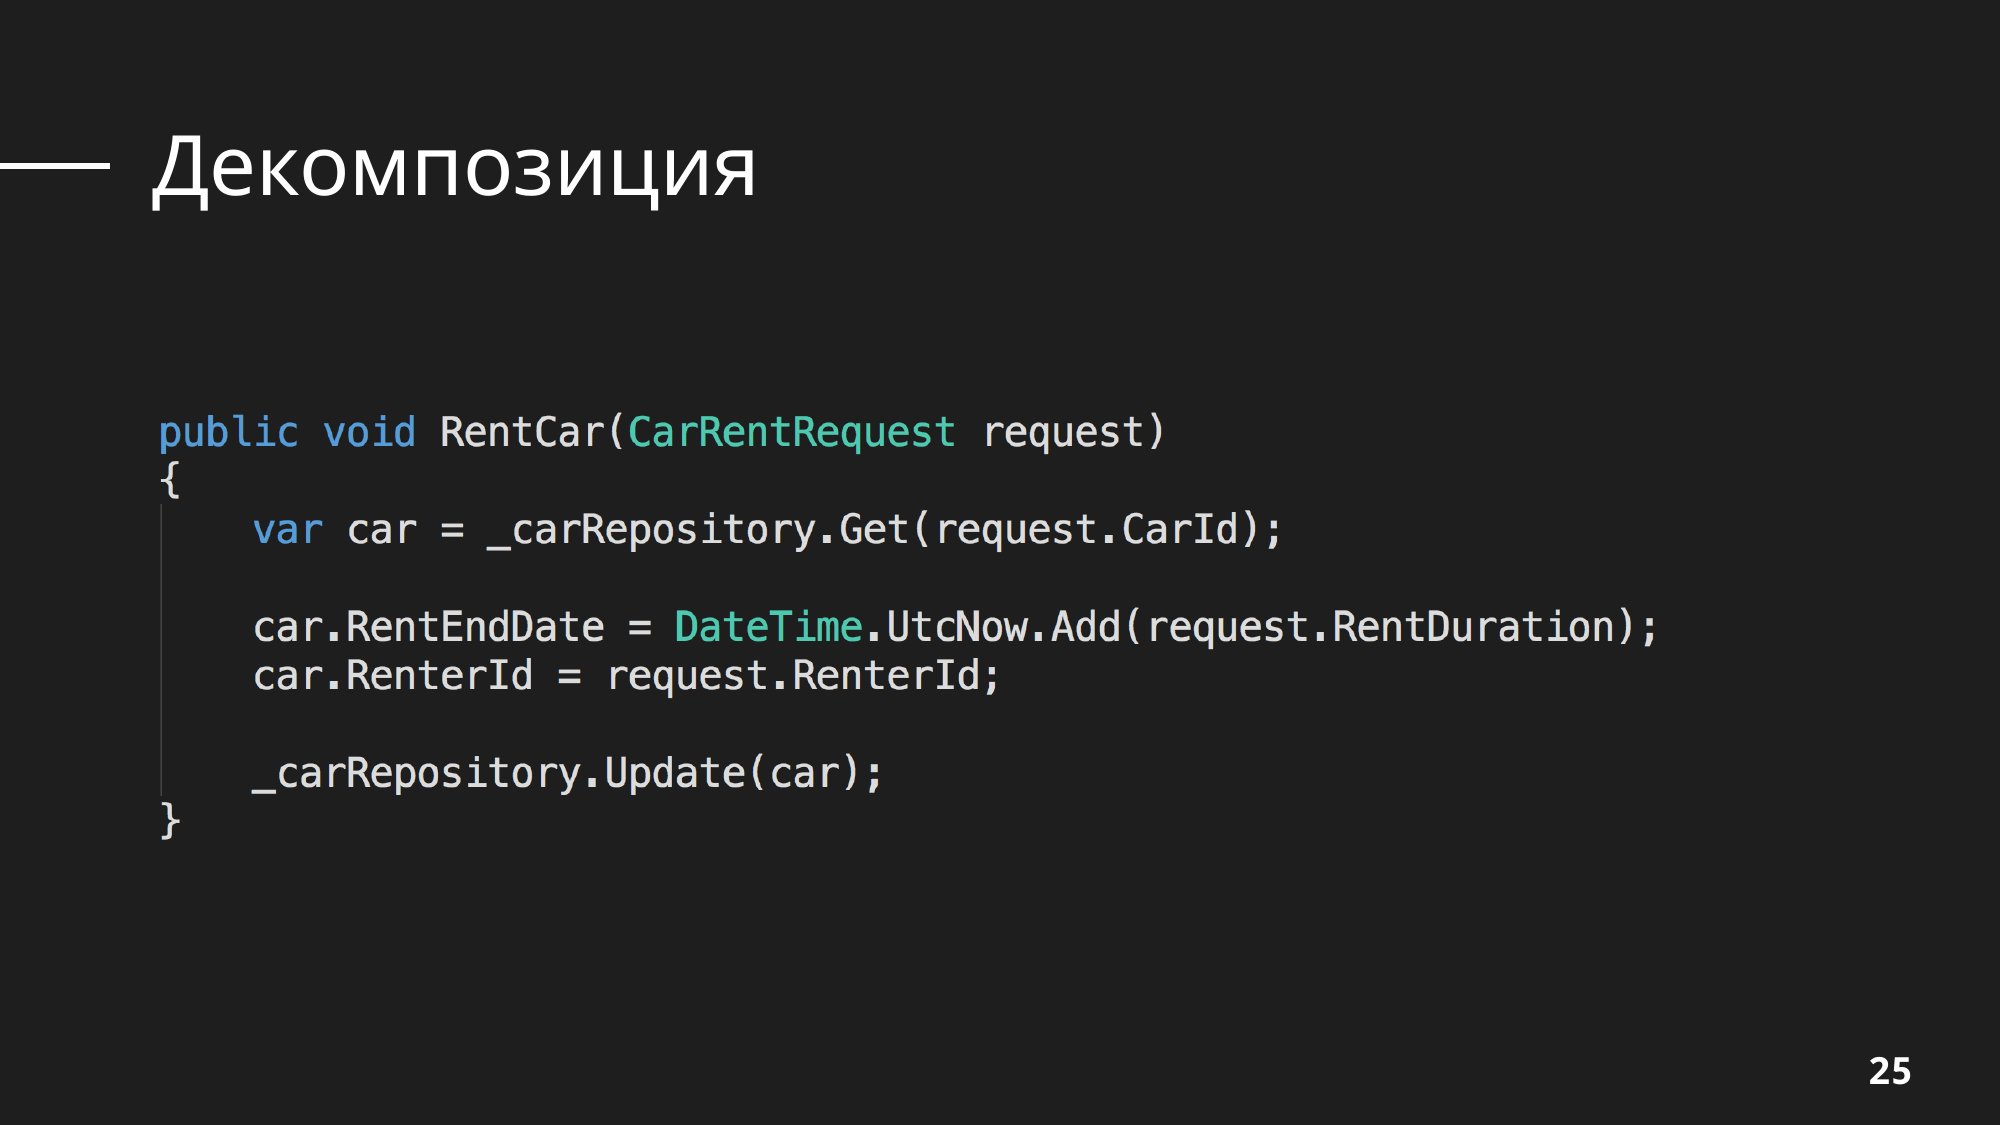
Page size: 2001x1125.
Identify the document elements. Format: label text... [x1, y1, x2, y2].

title Декомпозиция [137, 59, 1863, 278]
picture [110, 377, 1787, 849]
text_box 25 [1478, 1042, 1929, 1103]
